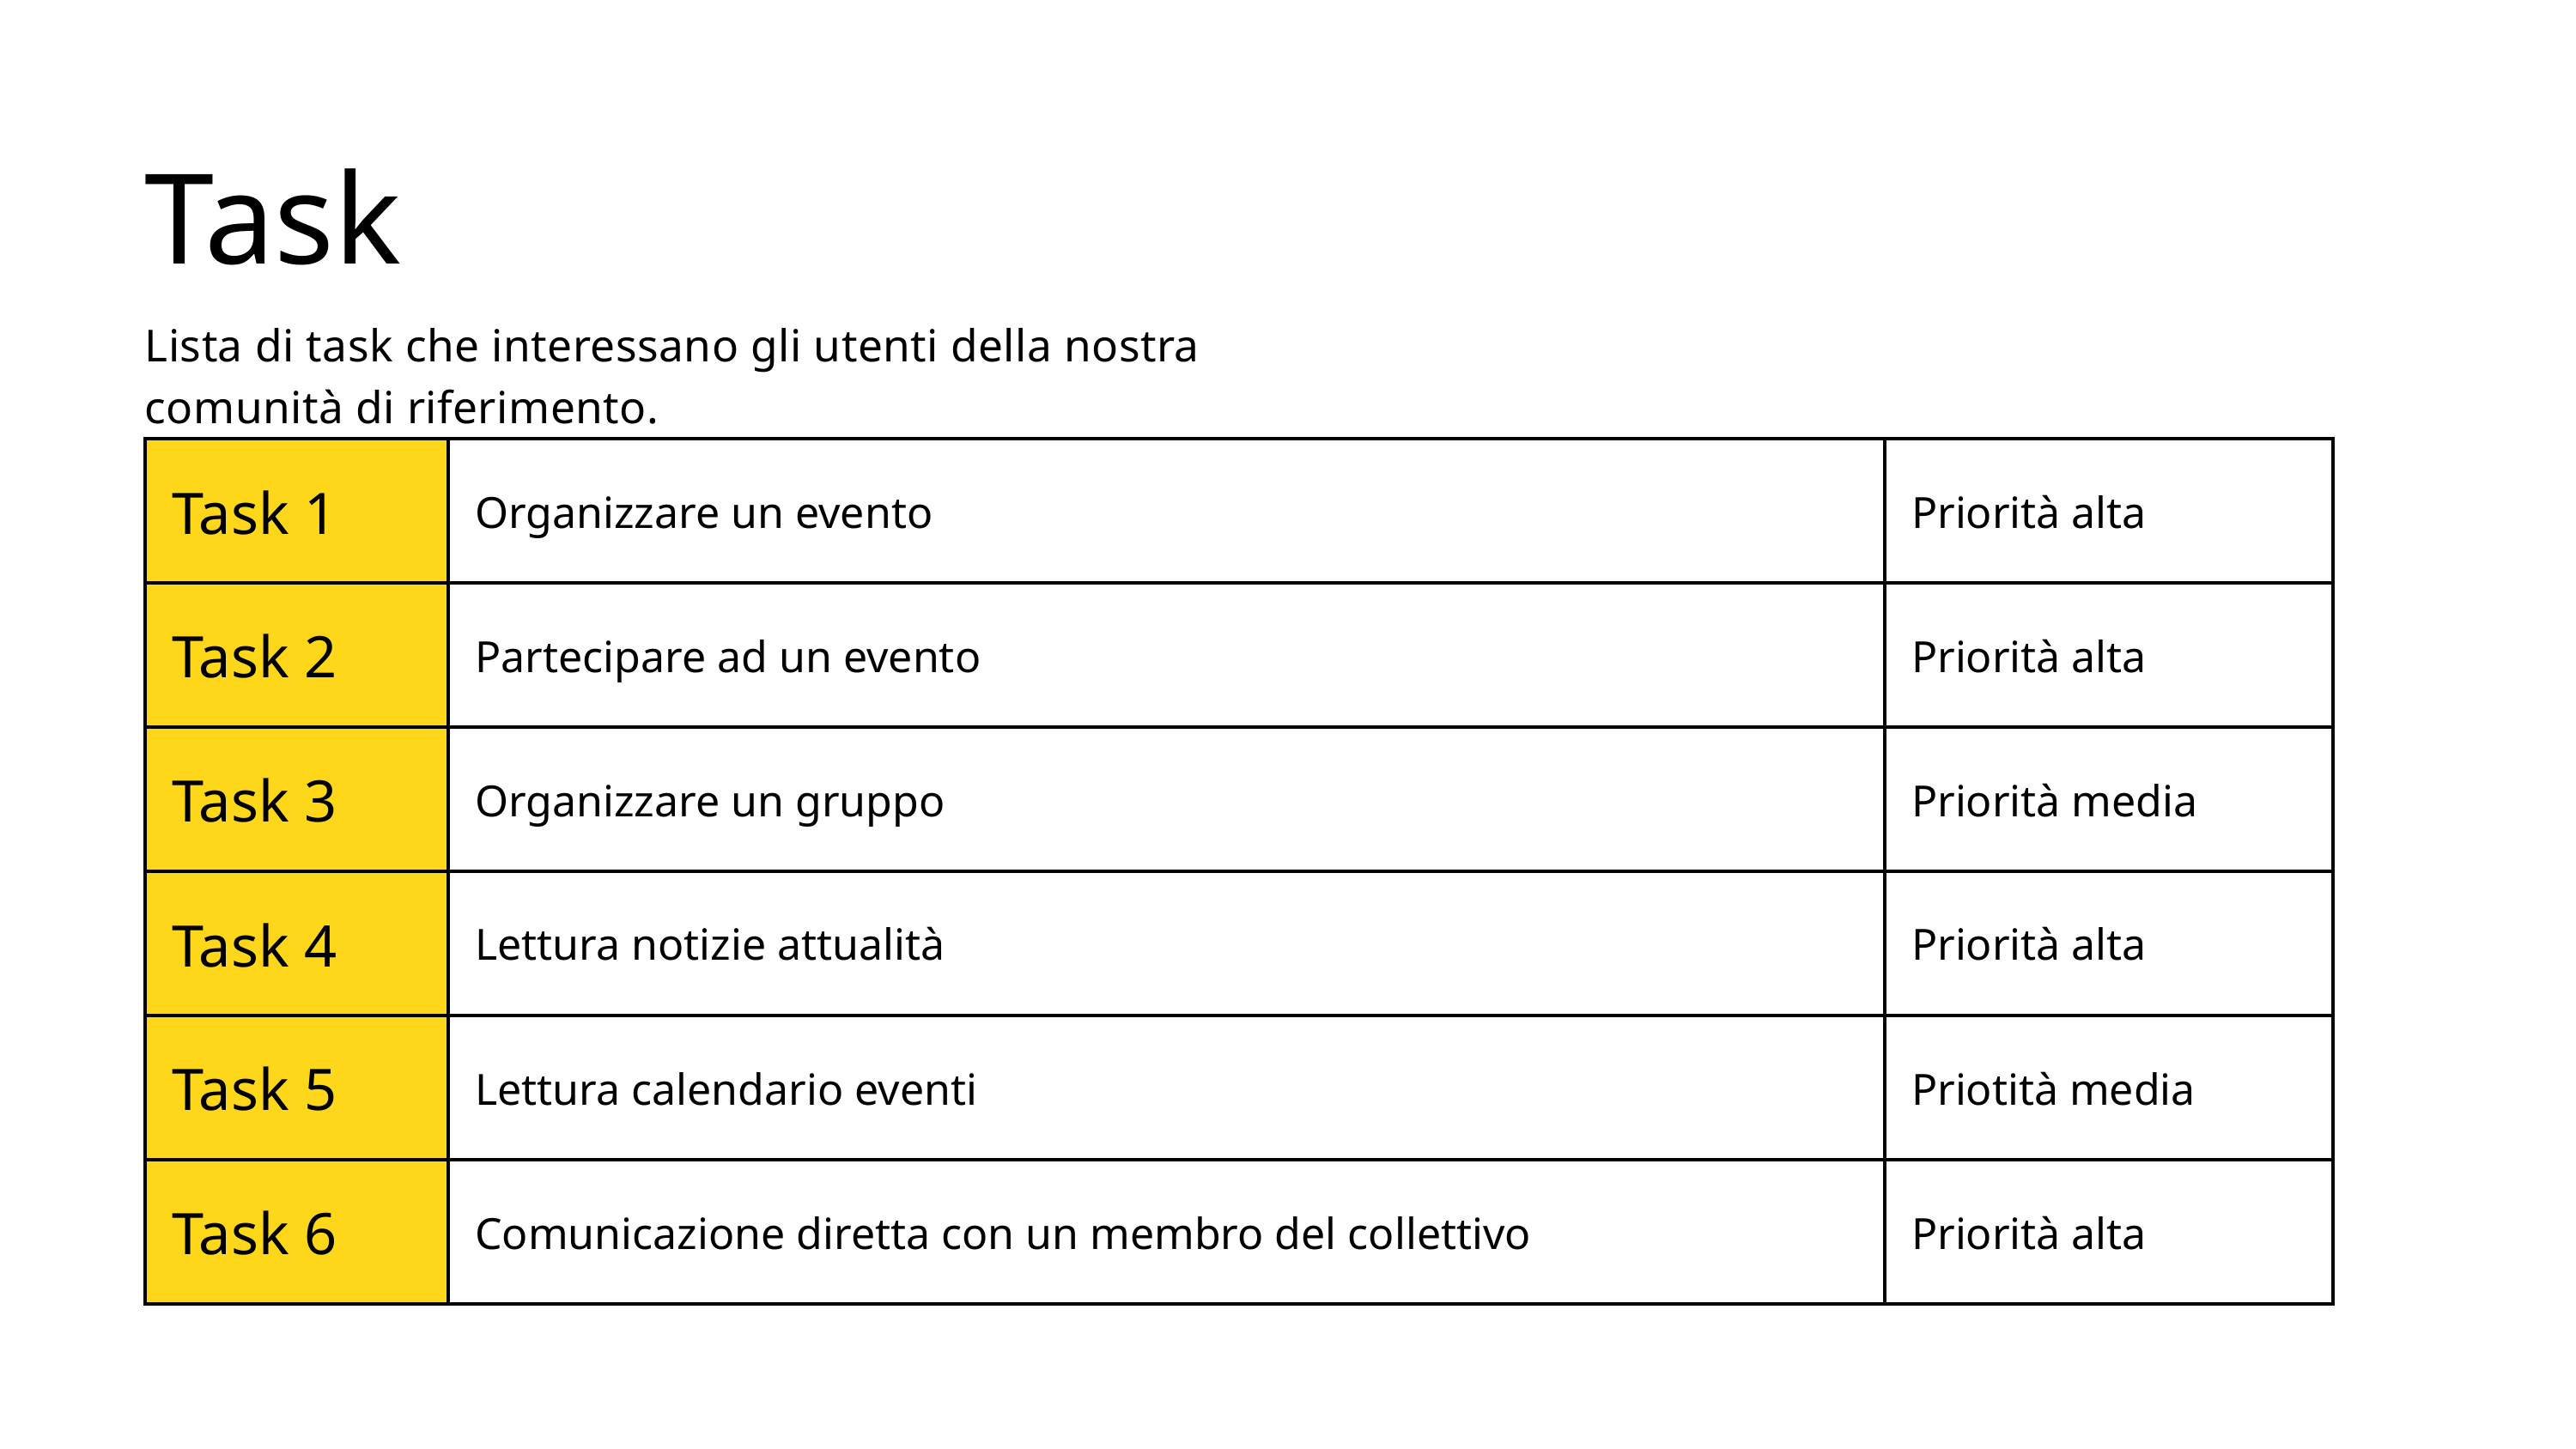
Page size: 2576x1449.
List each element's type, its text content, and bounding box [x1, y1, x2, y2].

table_cell Lettura notizie attualità [450, 873, 1883, 1014]
table_cell Priotità media [1886, 1017, 2331, 1158]
table_cell Organizzare un gruppo [450, 729, 1883, 870]
table_cell Priorità alta [1886, 873, 2331, 1014]
table_cell Comunicazione diretta con un membro del collettivo [450, 1161, 1883, 1302]
table_header Priorità alta [1886, 440, 2331, 581]
table_cell Task 2 [147, 585, 447, 725]
table_cell Task 3 [147, 729, 447, 870]
table_cell Task 6 [147, 1161, 447, 1302]
table_cell Priorità alta [1886, 1161, 2331, 1302]
table_cell Priorità alta [1886, 585, 2331, 725]
table_cell Partecipare ad un evento [450, 585, 1883, 725]
table_cell Task 5 [147, 1017, 447, 1158]
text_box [144, 144, 1289, 430]
table_header Task 1 [147, 440, 447, 581]
table_cell Priorità media [1886, 729, 2331, 870]
table_cell Lettura calendario eventi [450, 1017, 1883, 1158]
table_header Organizzare un evento [450, 440, 1883, 581]
table_cell Task 4 [147, 873, 447, 1014]
